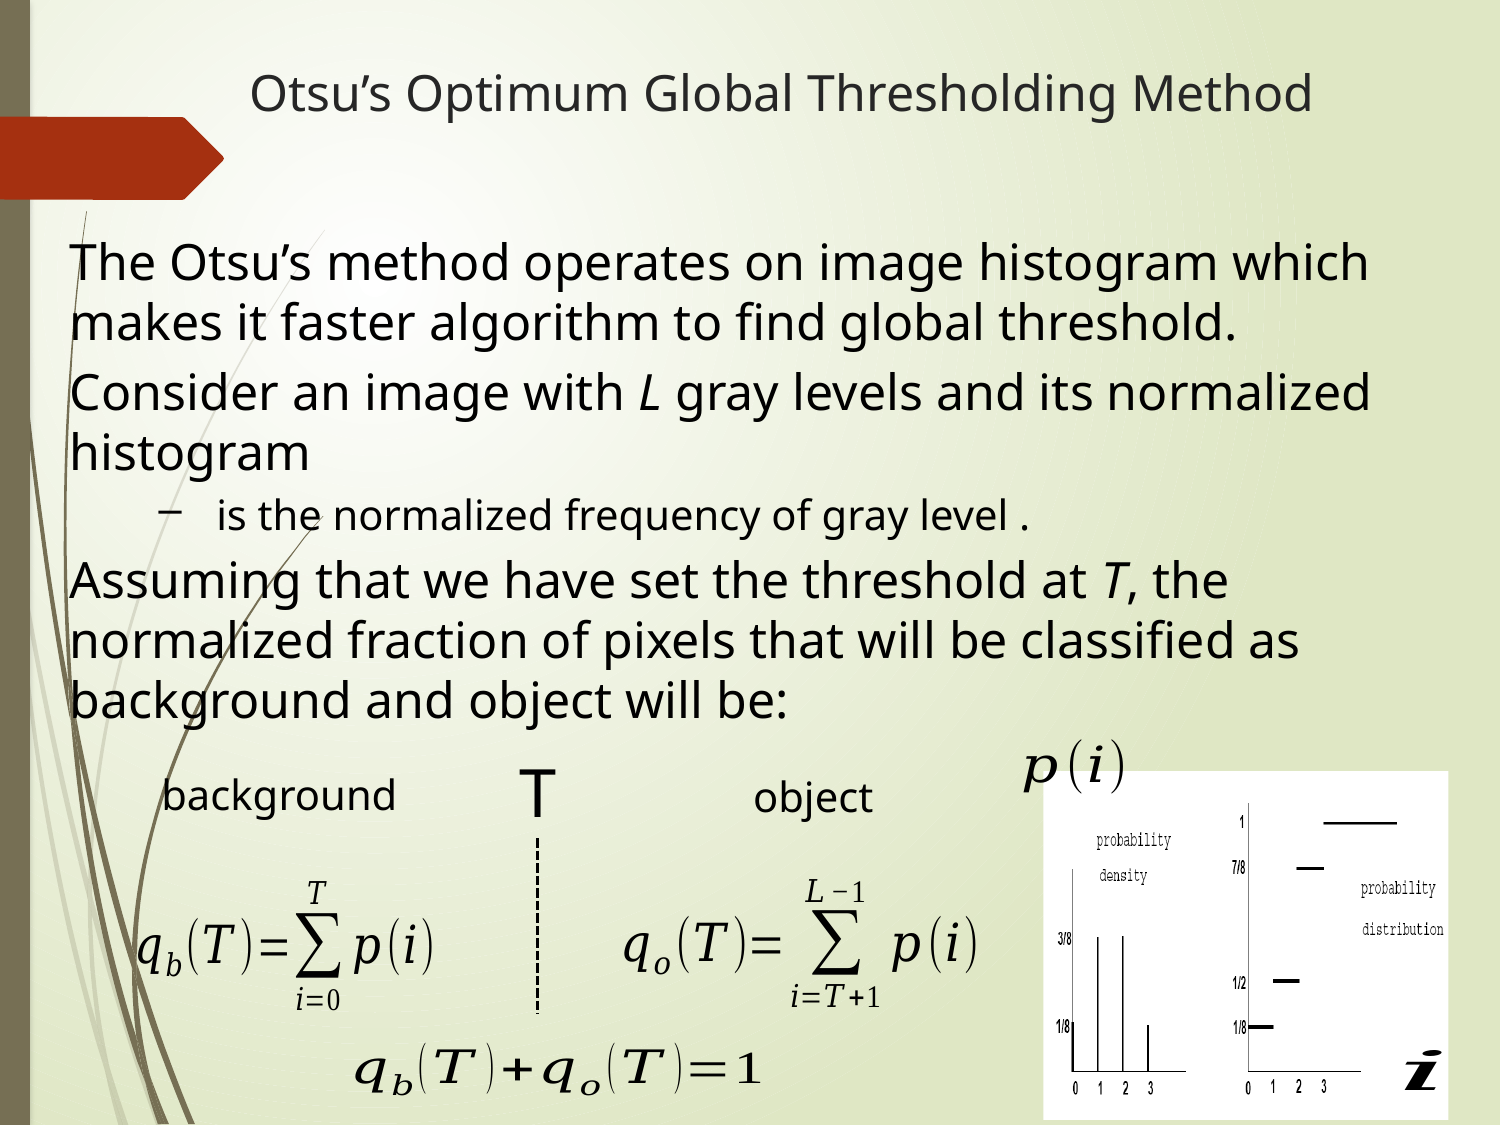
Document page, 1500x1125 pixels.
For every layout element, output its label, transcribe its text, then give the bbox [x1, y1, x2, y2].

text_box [153, 743, 885, 840]
picture [1043, 770, 1449, 1120]
title Otsu’s Optimum Global Thresholding Method [234, 53, 1397, 223]
